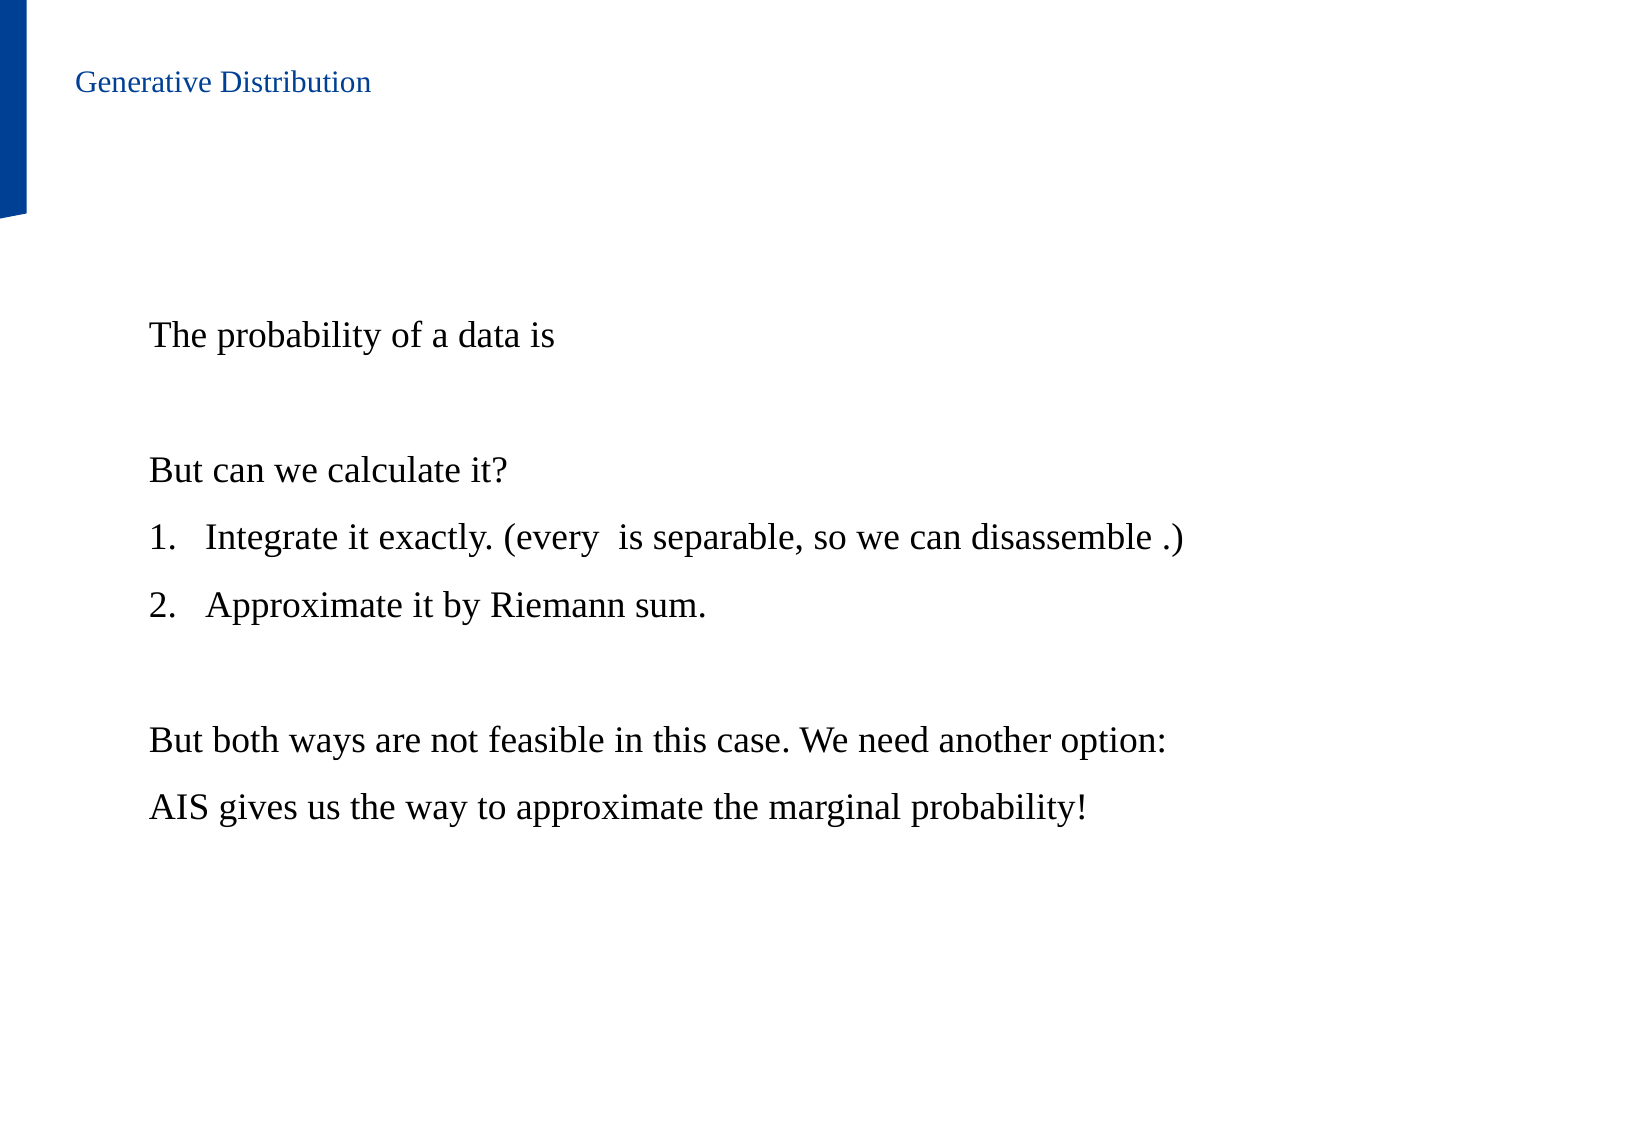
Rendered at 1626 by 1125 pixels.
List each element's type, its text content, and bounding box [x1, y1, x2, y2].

text_box Generative Distribution [60, 54, 1484, 107]
text_box [0, 0, 29, 221]
